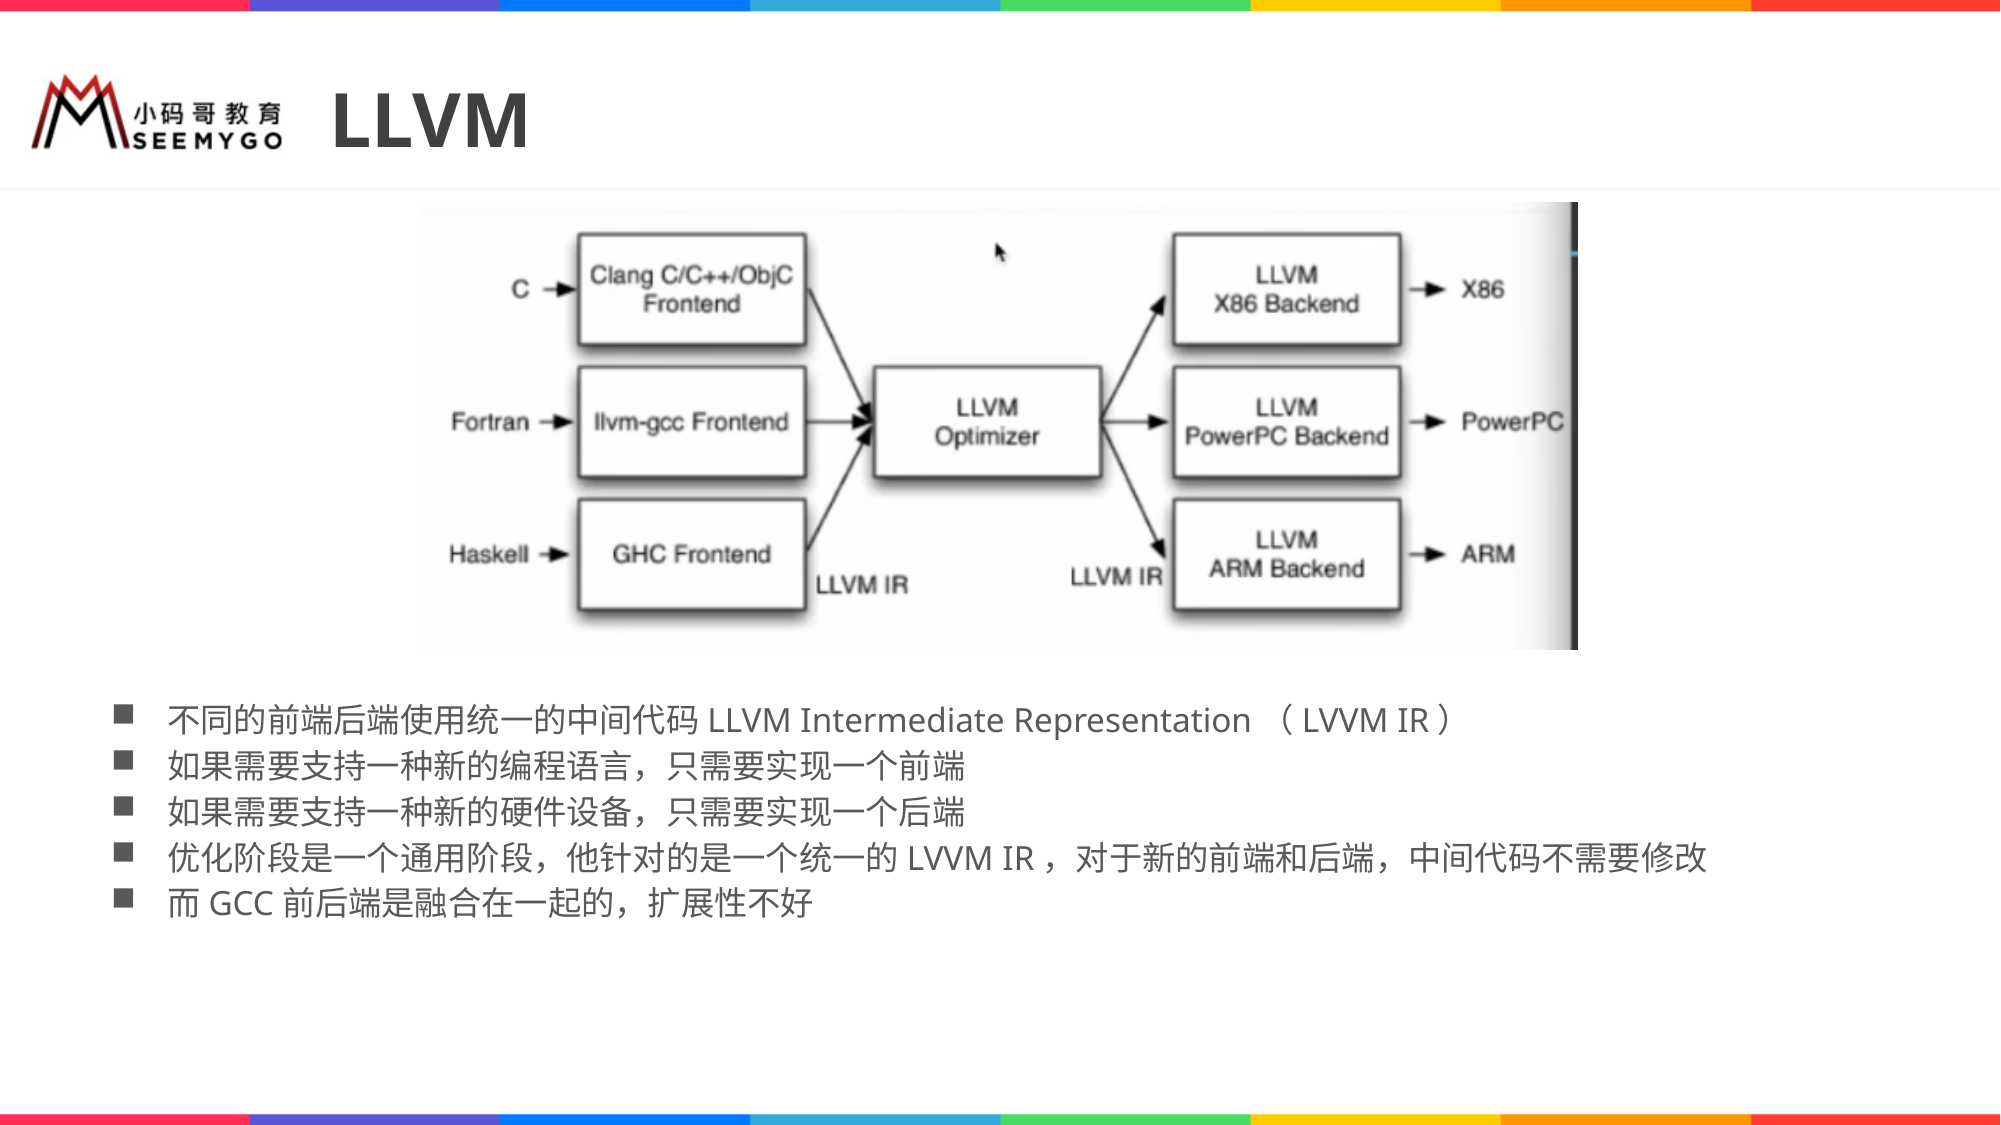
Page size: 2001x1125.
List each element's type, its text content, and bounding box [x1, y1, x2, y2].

title LLVM [314, 64, 1968, 182]
text_box 不同的前端后端使用统一的中间代码LLVM Intermediate Representation（LVVM IR） 如果需要支持一种新的编程语言，只需要实现一个前端 如果需要支持一种新的硬件设备，只需要实现一个后端 优化阶段是一个通用阶段，他针对的是一个统一的LVVM IR，对于新的前端和后端，中间代码不需要修改 而GCC前后端是融合在一起的，扩展性不好 [96, 685, 1929, 1079]
picture [0, 0, 2001, 1125]
